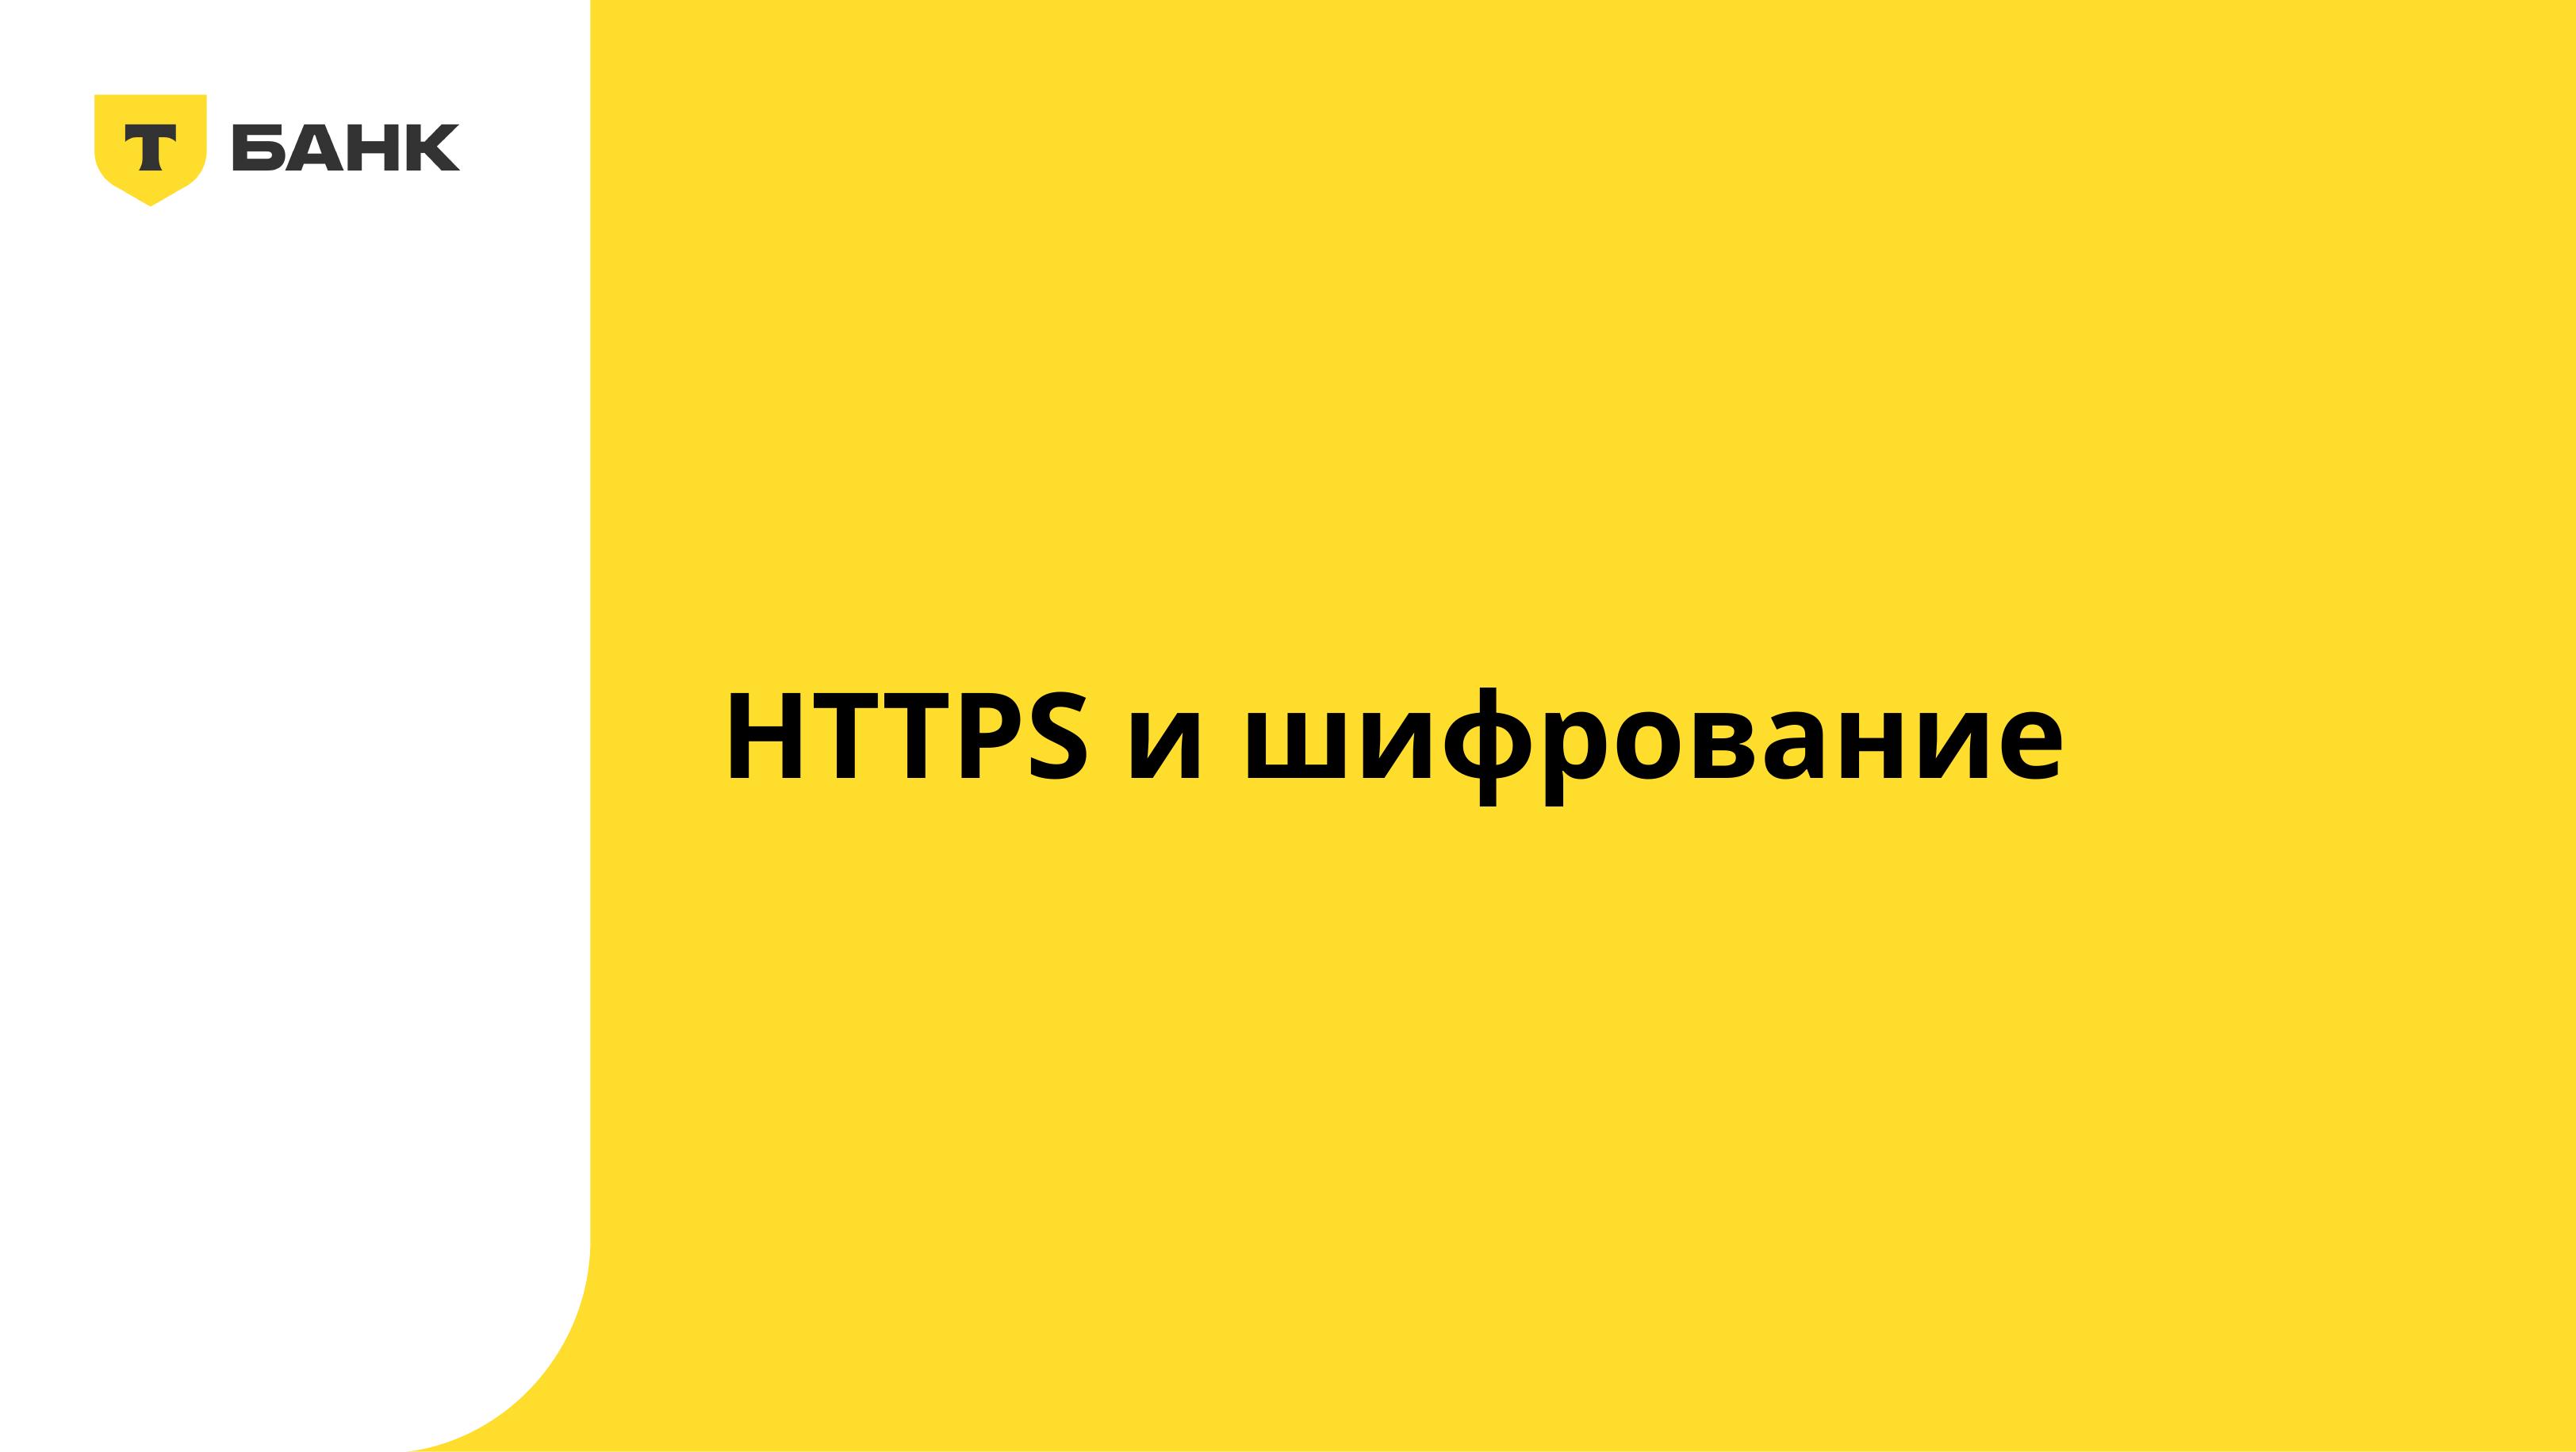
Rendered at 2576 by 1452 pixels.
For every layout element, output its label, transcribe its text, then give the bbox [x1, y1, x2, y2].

picture [27, 46, 537, 246]
list HTTPS и шифрование [720, 585, 2210, 875]
